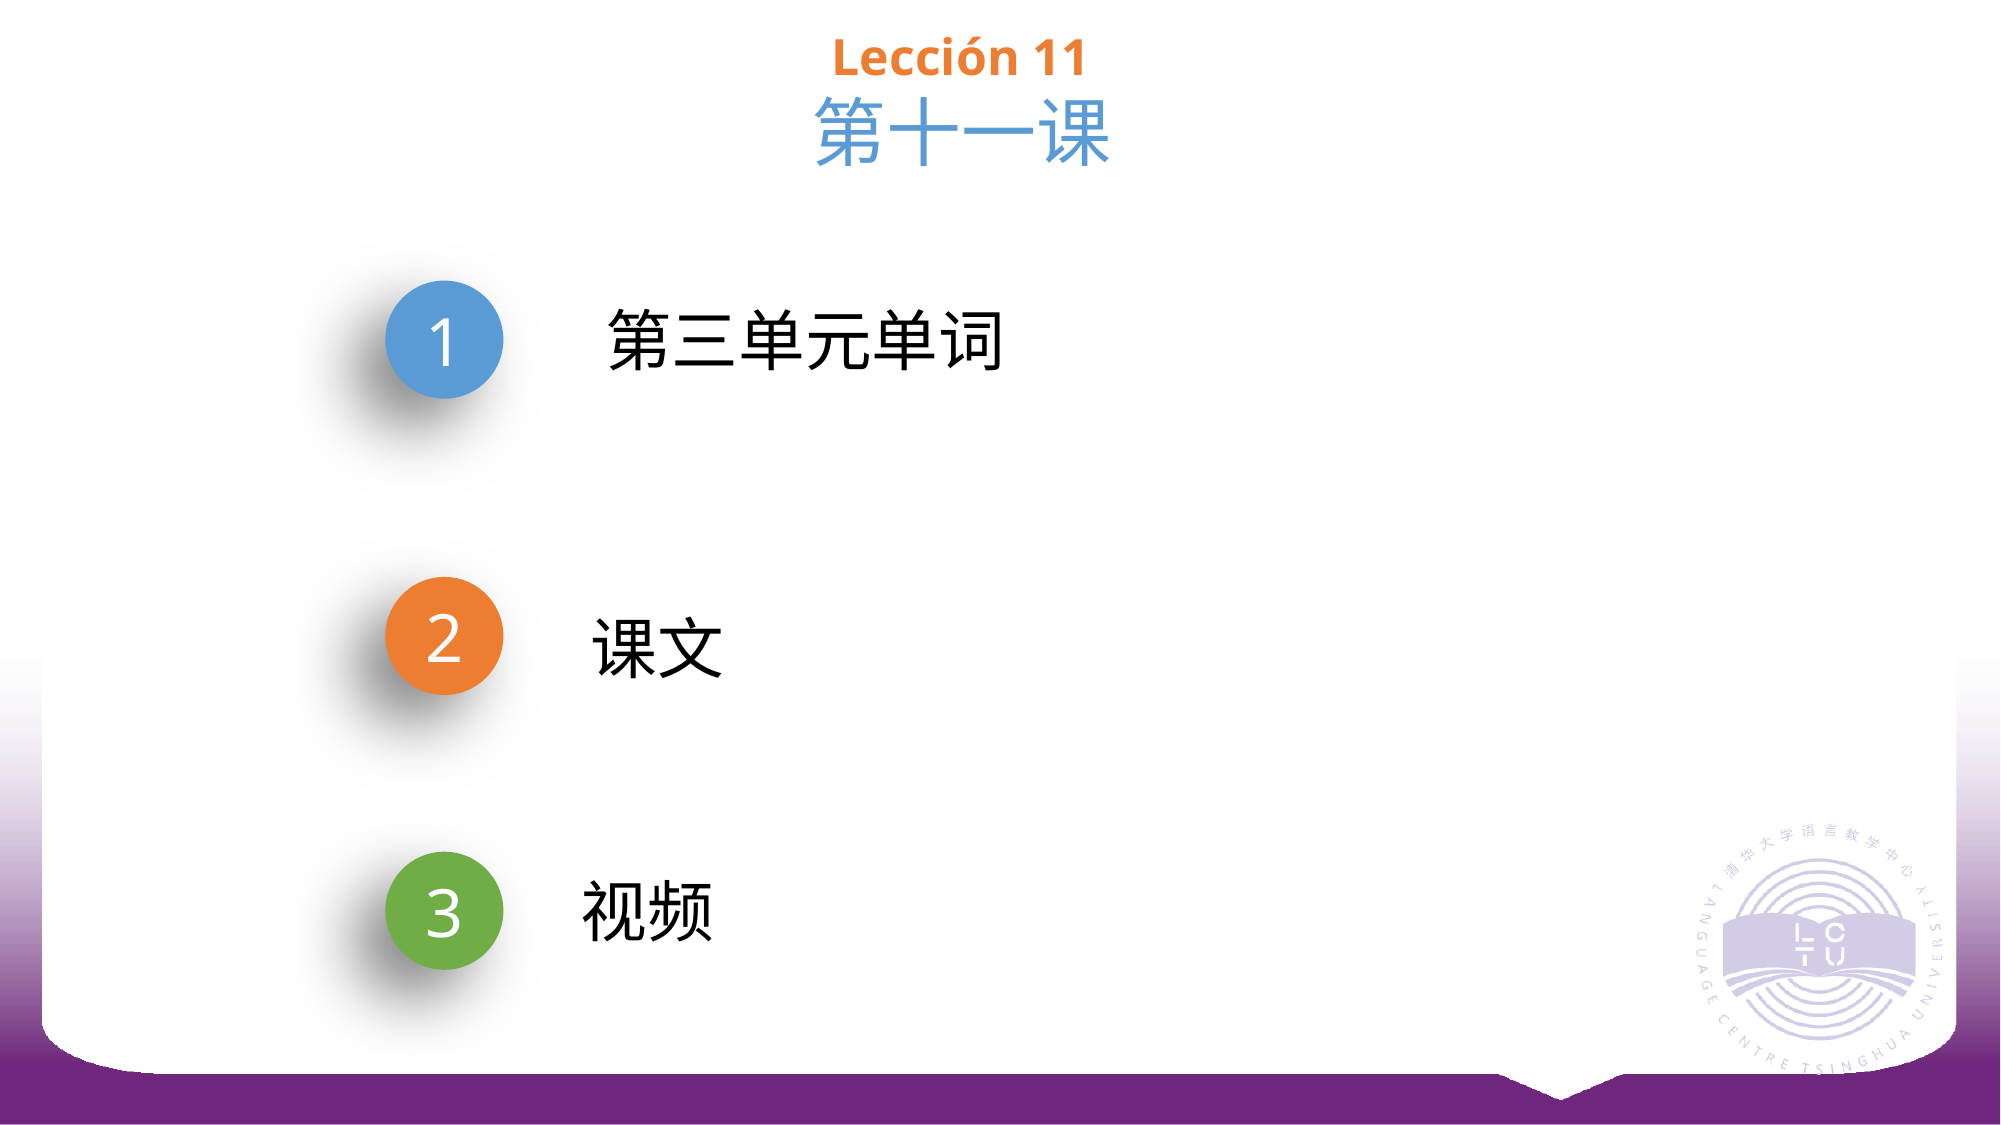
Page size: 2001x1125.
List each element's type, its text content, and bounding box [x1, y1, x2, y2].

text_box 3 [384, 850, 505, 971]
text_box Lección 11 第十一课 [231, 18, 1691, 184]
text_box 课文 [575, 599, 739, 694]
text_box 1 [384, 279, 505, 400]
text_box 2 [384, 575, 505, 697]
picture [0, 0, 2001, 1125]
text_box 视频 [566, 862, 730, 958]
text_box 第三单元单词 [590, 291, 1382, 387]
